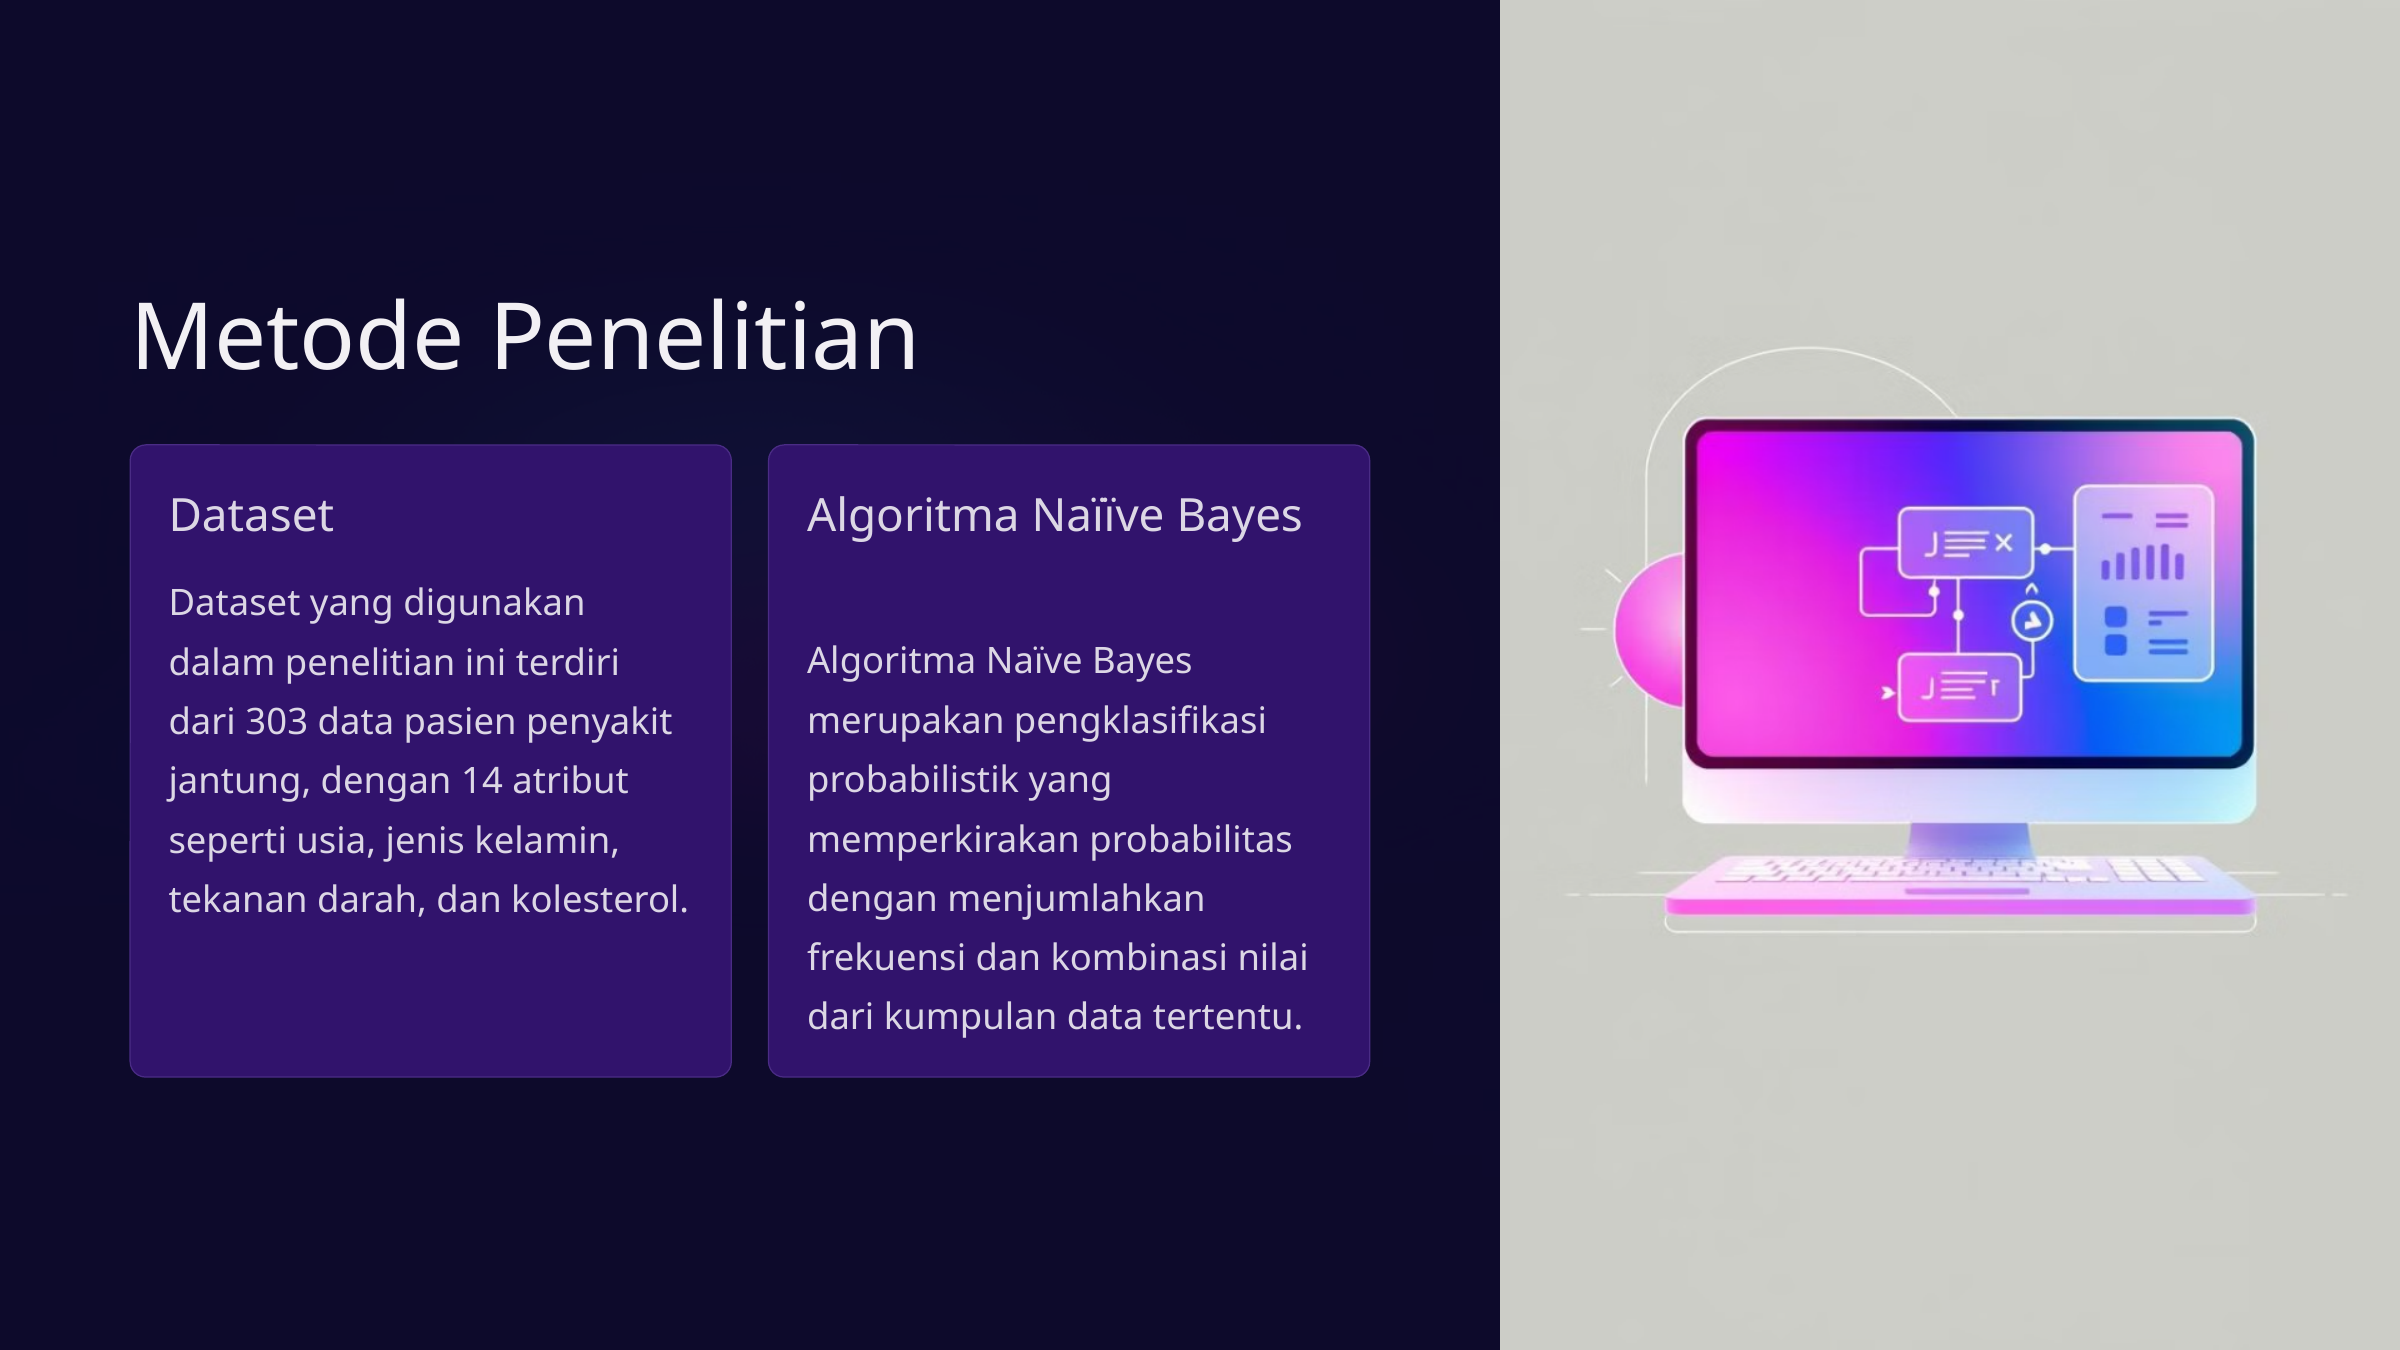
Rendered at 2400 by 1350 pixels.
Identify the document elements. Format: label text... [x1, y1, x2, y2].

text_box Dataset yang digunakan dalam penelitian ini terdiri dari 303 data pasien penyakit jantung, dengan 14 atribut seperti usia, jenis kelamin, tekanan darah, dan kolesterol. [168, 563, 693, 921]
text_box Metode Penelitian [130, 272, 1061, 390]
picture [1499, 0, 2400, 1350]
text_box Algoritma Naïve Bayes merupakan pengklasifikasi probabilistik yang memperkirakan probabilitas dengan menjumlahkan frekuensi dan kombinasi nilai dari kumpulan data tertentu. [806, 621, 1332, 1039]
text_box Algoritma Naïïve Bayes [806, 483, 1332, 600]
text_box [130, 444, 732, 1078]
text_box [768, 444, 1370, 1078]
text_box Dataset [168, 483, 634, 542]
